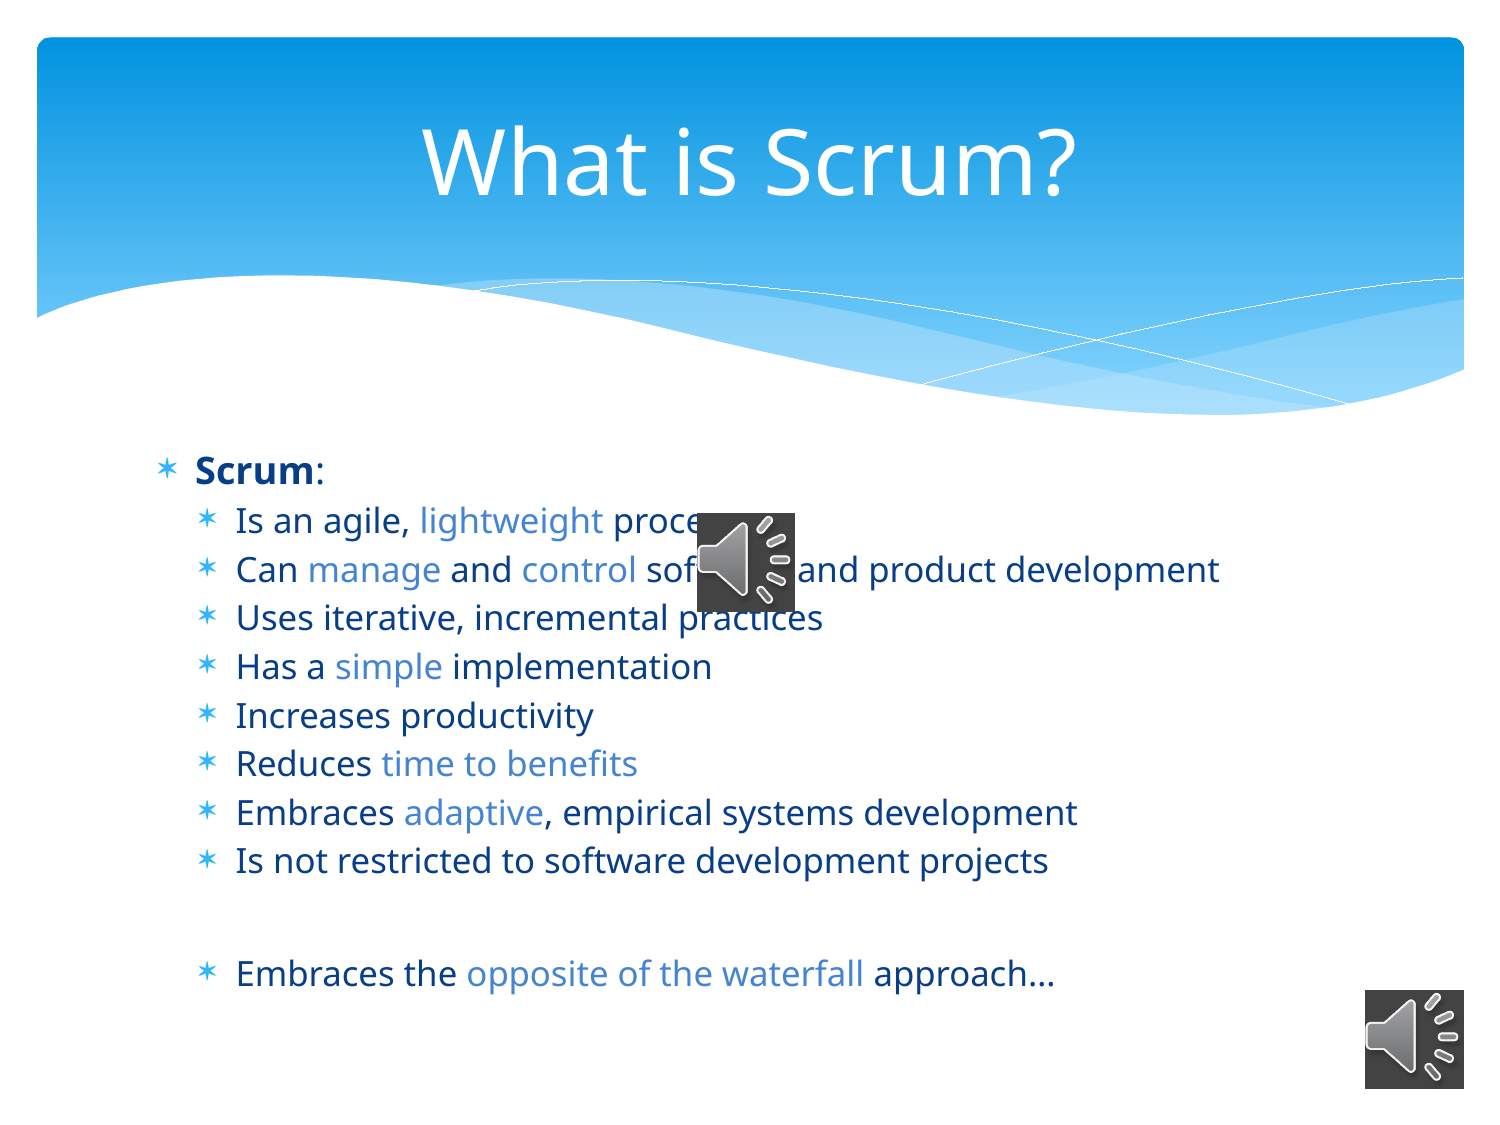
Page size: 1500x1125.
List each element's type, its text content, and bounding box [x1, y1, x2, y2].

picture [1364, 989, 1465, 1090]
title What is Scrum? [75, 55, 1425, 261]
list Scrum: Is an agile, lightweight process Can manage and control software and product development Uses iterative, incremental practices Has a simple implementation Increases productivity Reduces time to benefits Embraces adaptive, empirical systems development Is not restricted to software development projects Embraces the opposite of the waterfall approach… [143, 438, 1359, 1005]
picture [696, 512, 797, 613]
